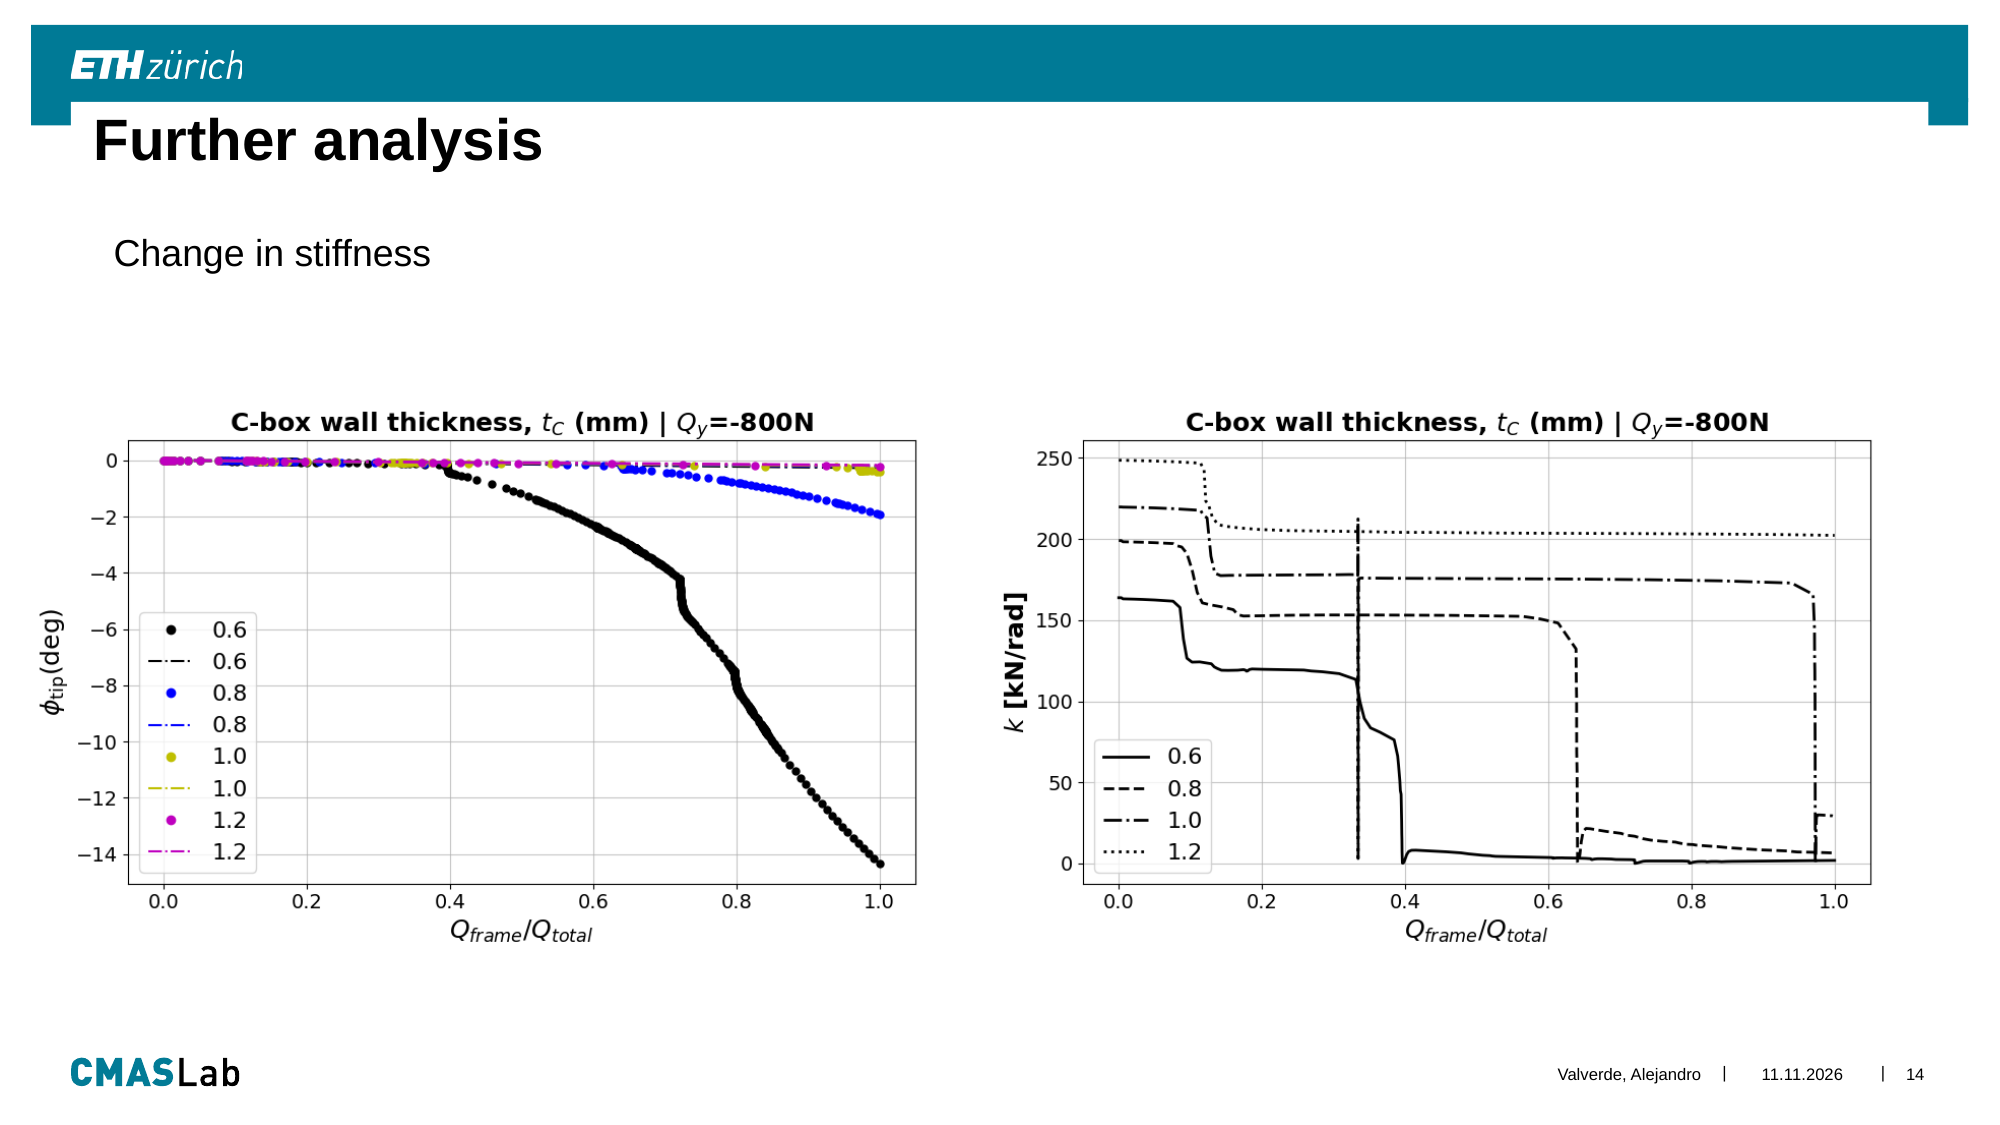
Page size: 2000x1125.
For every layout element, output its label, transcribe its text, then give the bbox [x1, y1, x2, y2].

text_box Change in stiffness [98, 199, 969, 282]
picture [1, 371, 1972, 947]
slide_number 14 [1886, 1034, 1945, 1112]
footer Valverde, Alejandro [999, 1034, 1702, 1112]
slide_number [1735, 1034, 1870, 1112]
title Further analysis [70, 101, 1929, 176]
